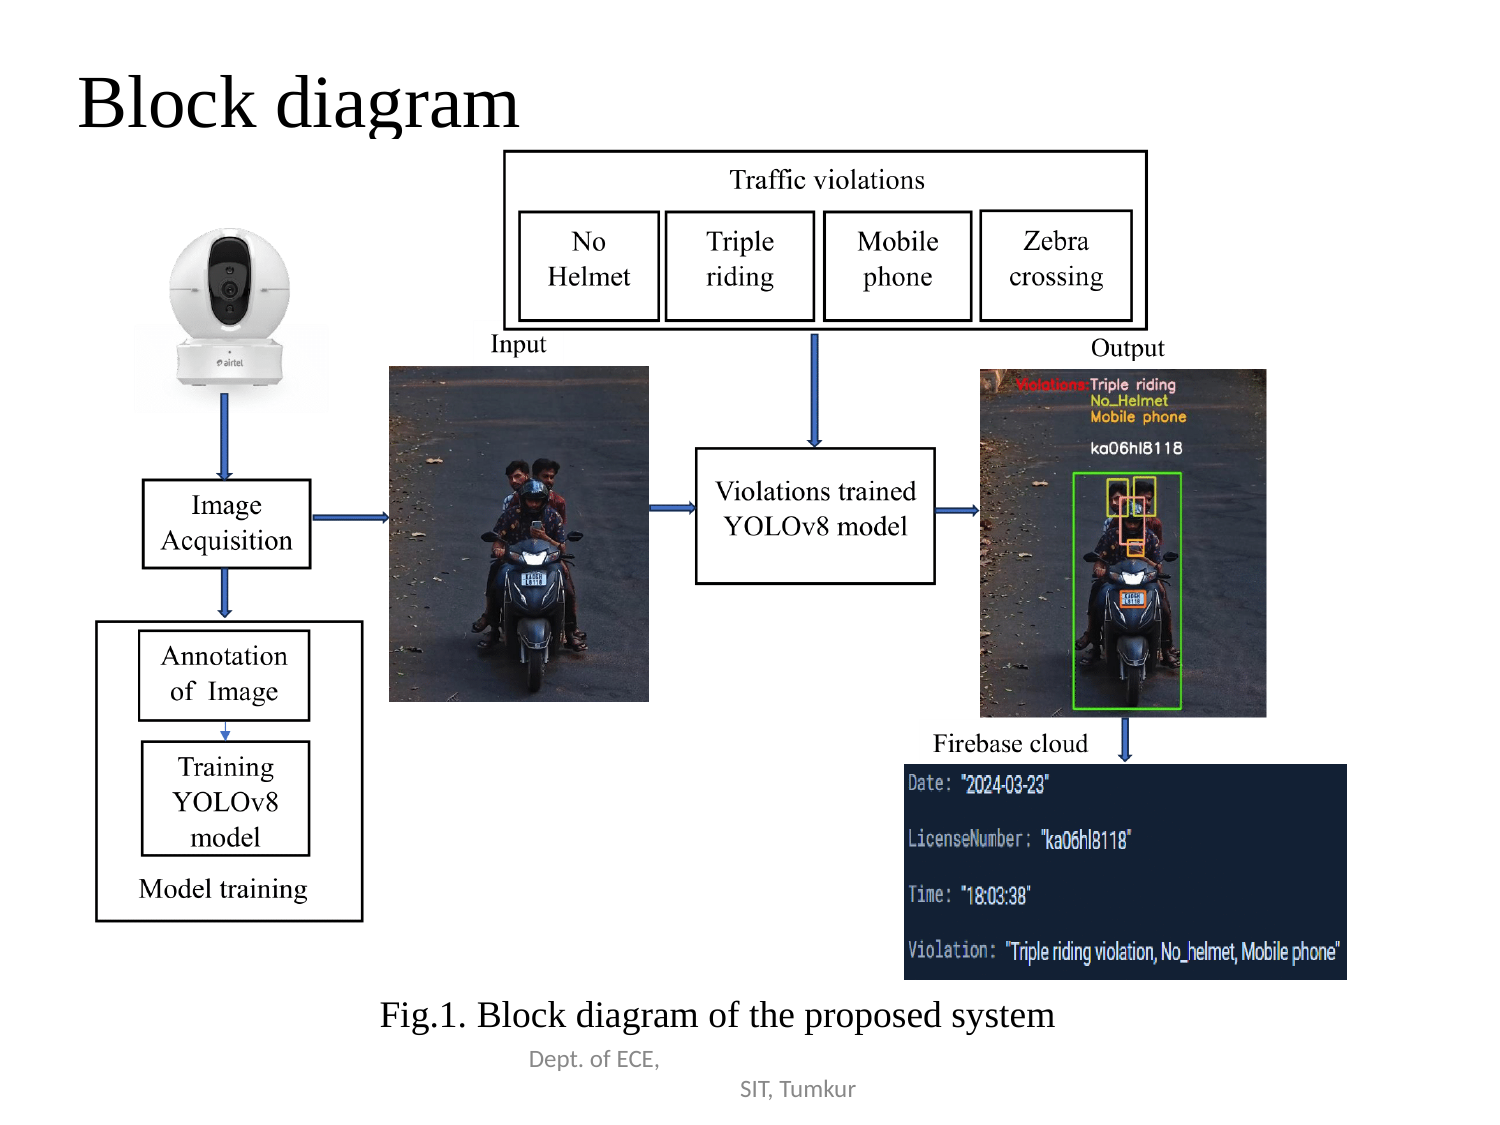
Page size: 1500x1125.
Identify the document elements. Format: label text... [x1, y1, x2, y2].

picture [86, 139, 1359, 991]
title Block diagram [62, 0, 1413, 196]
footer Dept. of ECE, SIT, Tumkur [512, 1043, 988, 1103]
text_box Fig.1. Block diagram of the proposed system [239, 999, 1197, 1043]
